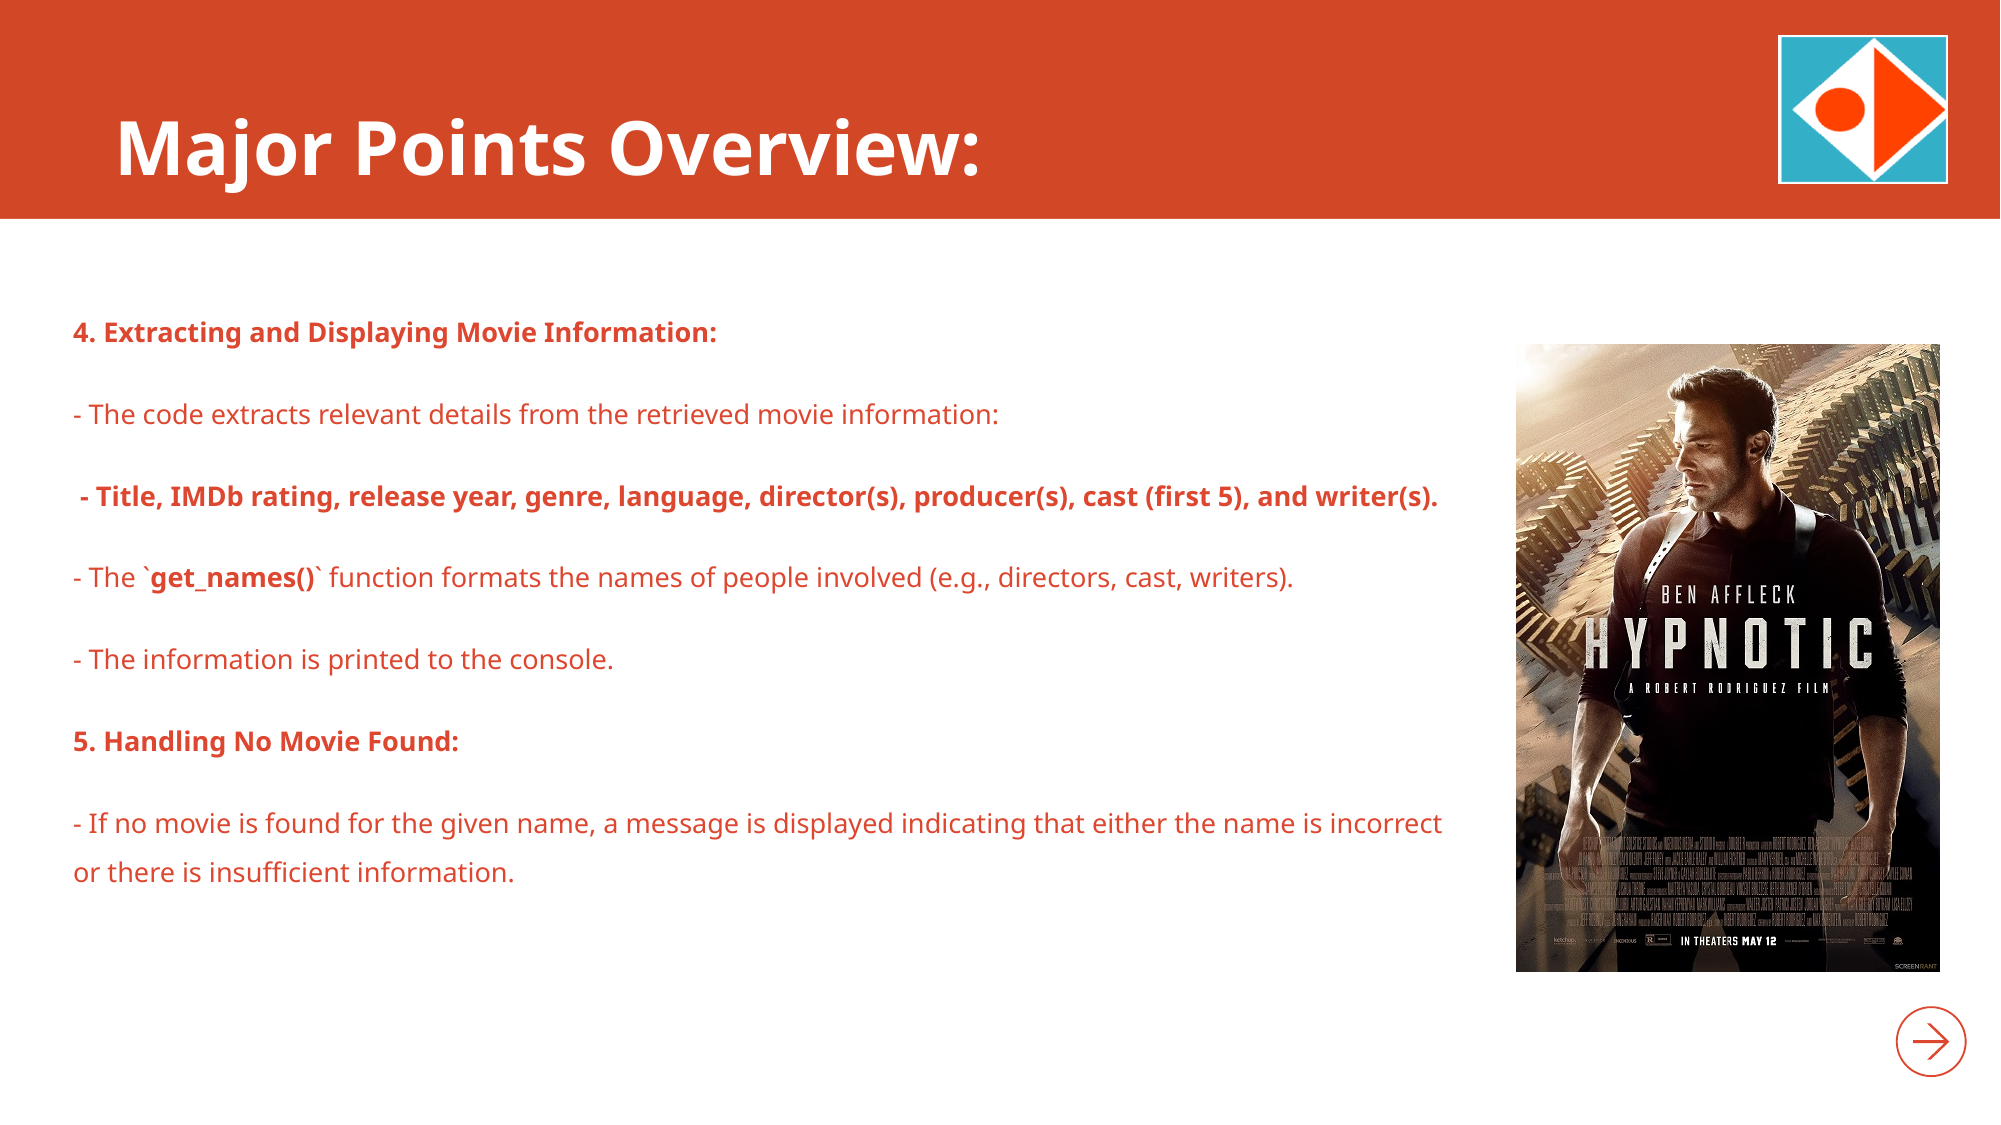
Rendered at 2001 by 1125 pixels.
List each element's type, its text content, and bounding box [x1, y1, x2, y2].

picture [1516, 344, 1940, 972]
title Major Points Overview: [99, 0, 1863, 199]
picture [1777, 35, 1949, 184]
list 4. Extracting and Displaying Movie Information: - The code extracts relevant details from the retrieved movie information: - Title, IMDb rating, release year, genre, language, director(s), producer(s), cast (first 5), and writer(s). - The `get_names()` function formats the names of people involved (e.g., directors, cast, writers). - The information is printed to the console. 5. Handling No Movie Found: - If no movie is found for the given name, a message is displayed indicating that either the name is incorrect or there is insufficient information. [58, 225, 1488, 1020]
text_box [1894, 1005, 1968, 1079]
